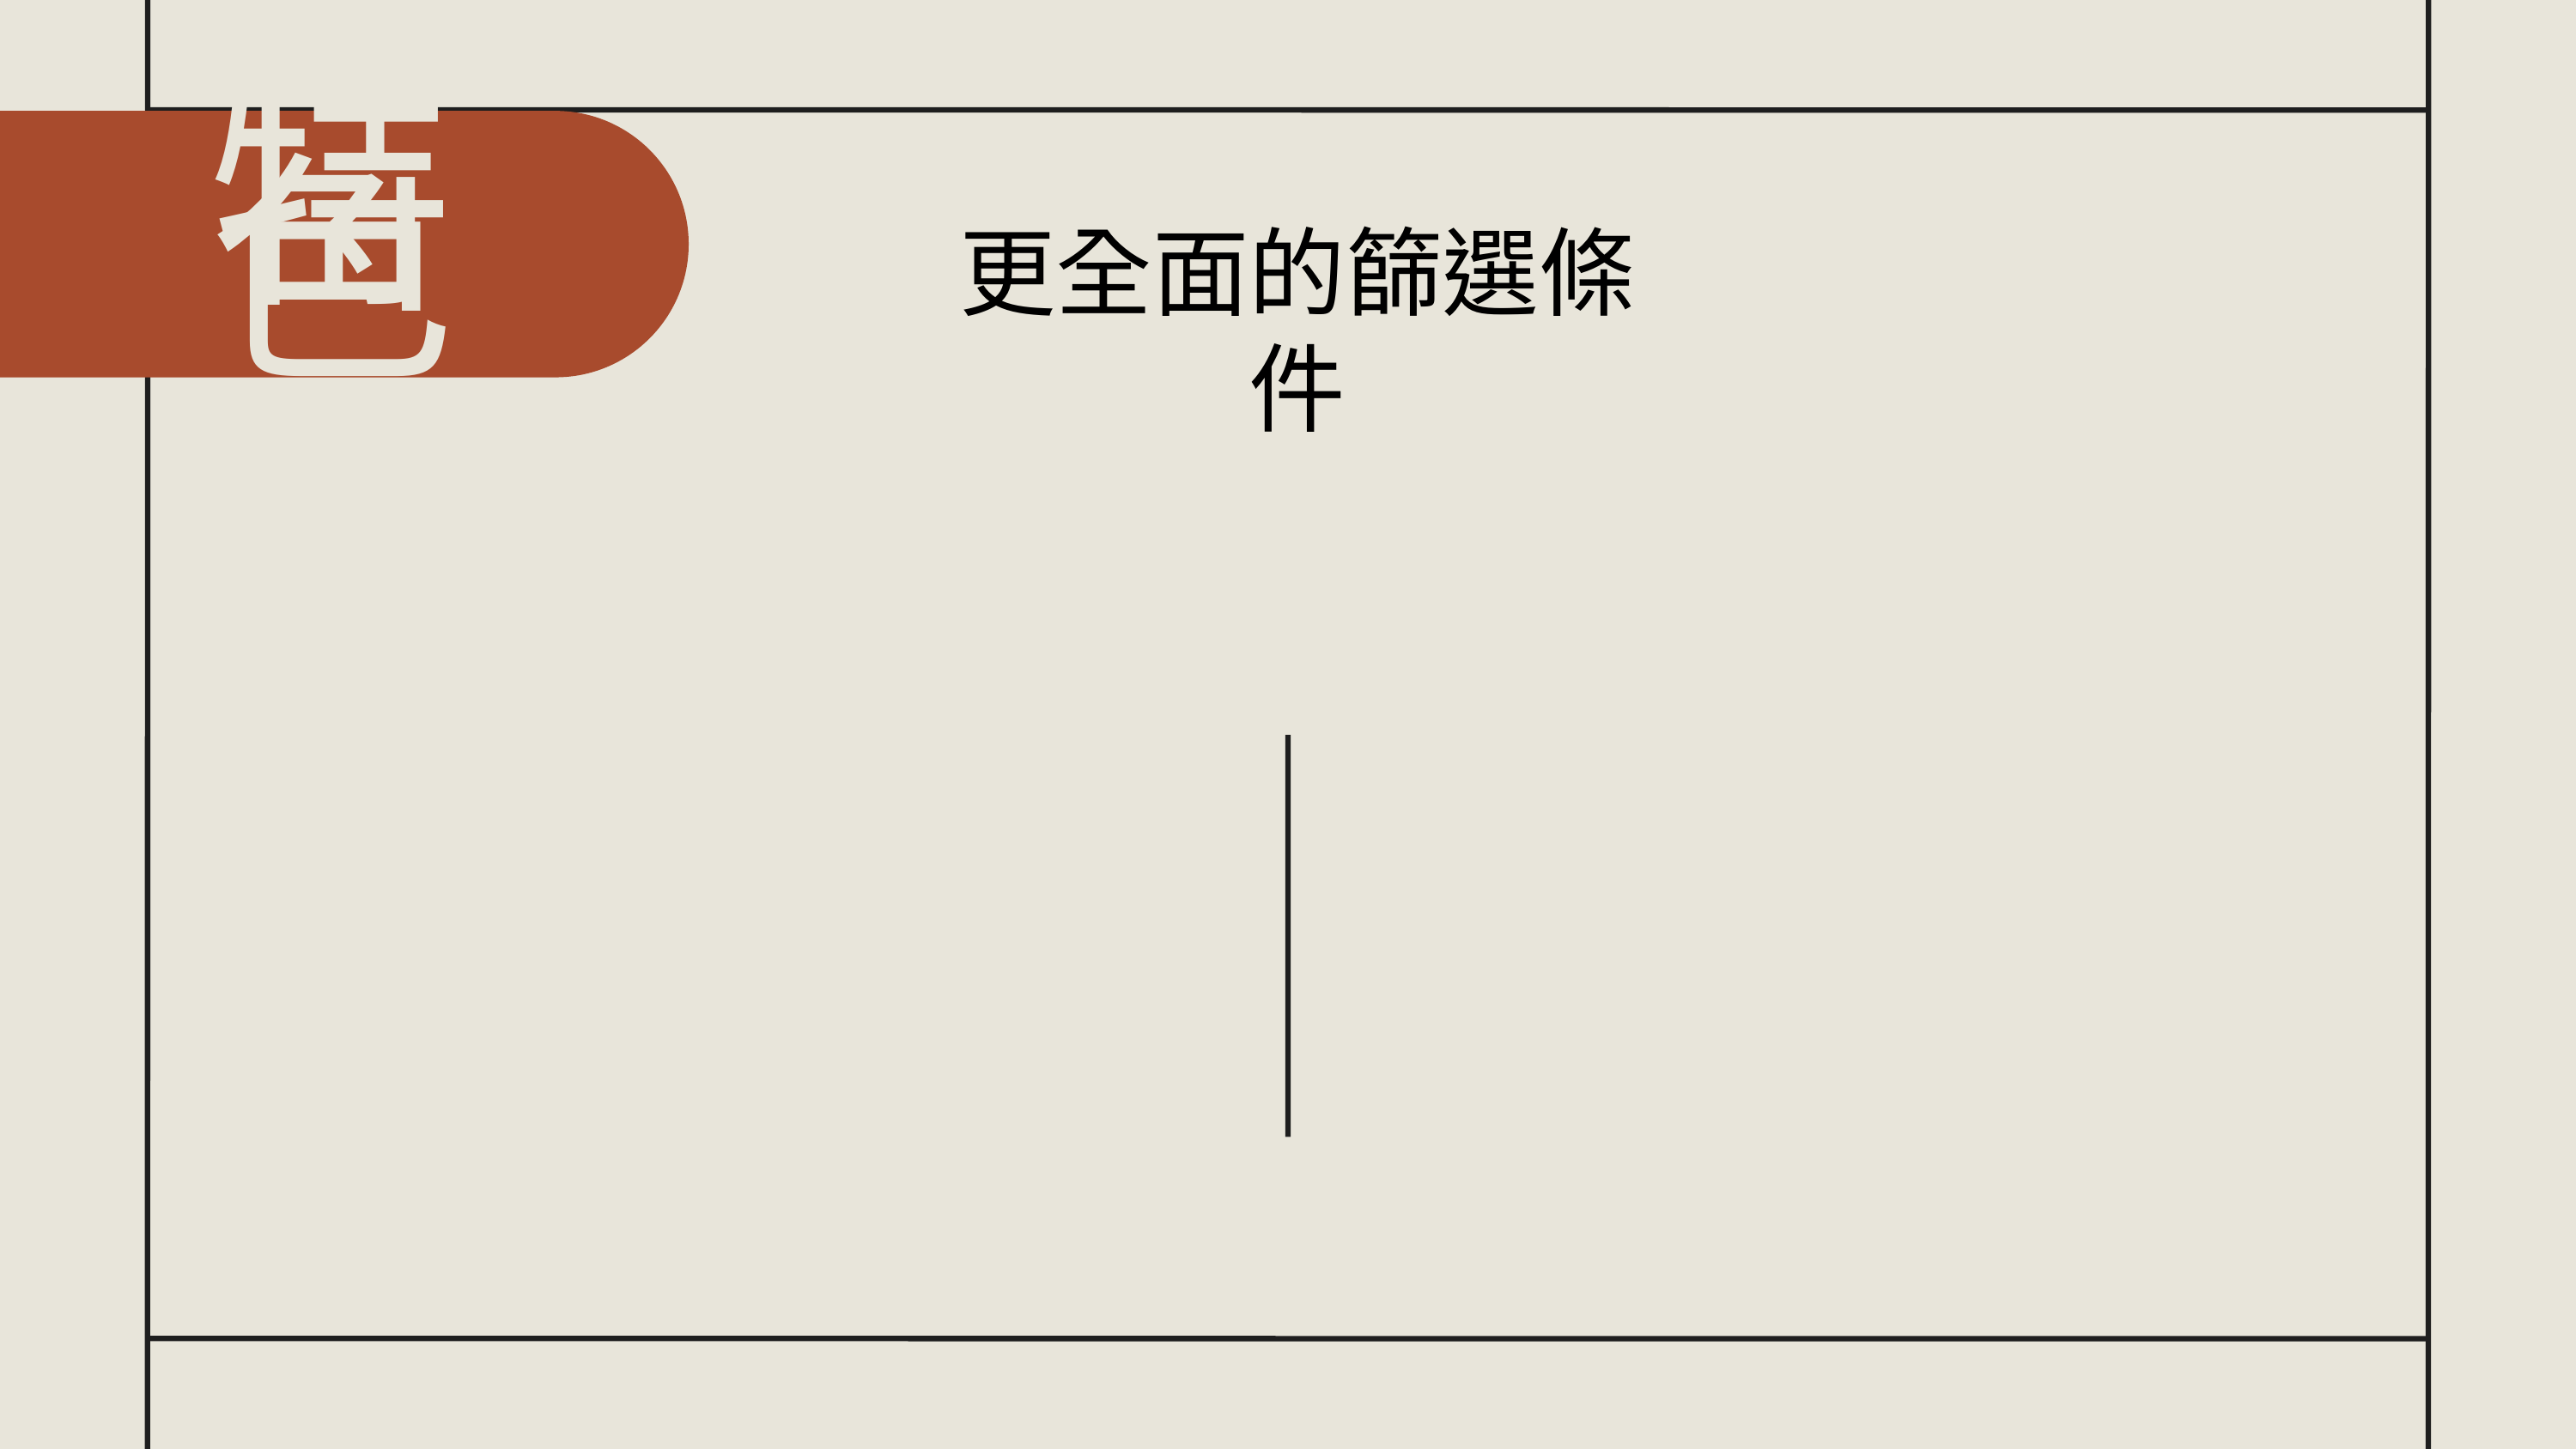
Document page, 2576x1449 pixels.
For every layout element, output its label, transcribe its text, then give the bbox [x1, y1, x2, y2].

text_box 更全面的篩選條件 [907, 205, 1688, 451]
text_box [0, 110, 728, 409]
